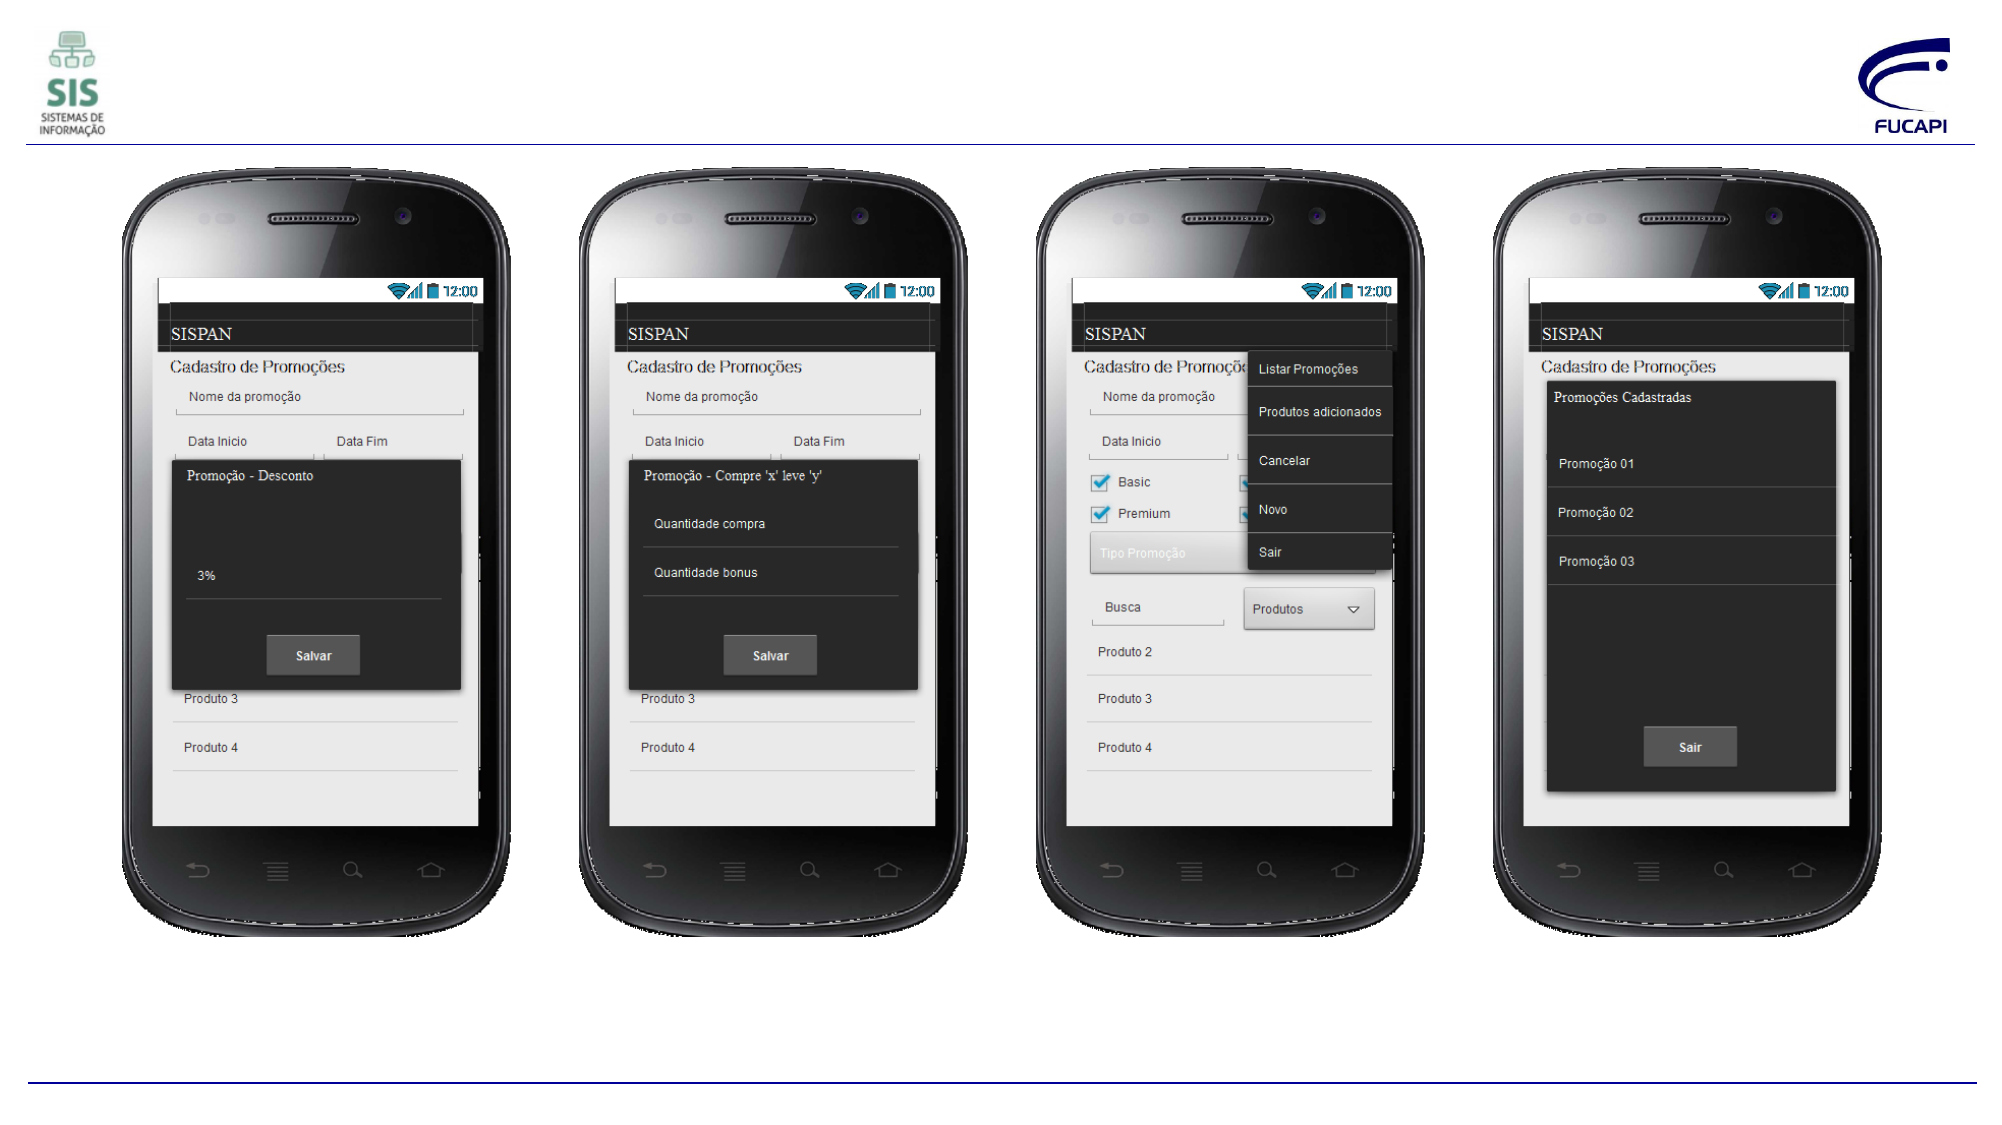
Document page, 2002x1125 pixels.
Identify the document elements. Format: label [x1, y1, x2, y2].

picture [33, 24, 111, 139]
picture [1858, 38, 1950, 133]
picture [1493, 161, 1890, 937]
picture [579, 161, 976, 937]
picture [1036, 161, 1433, 937]
picture [122, 161, 519, 937]
